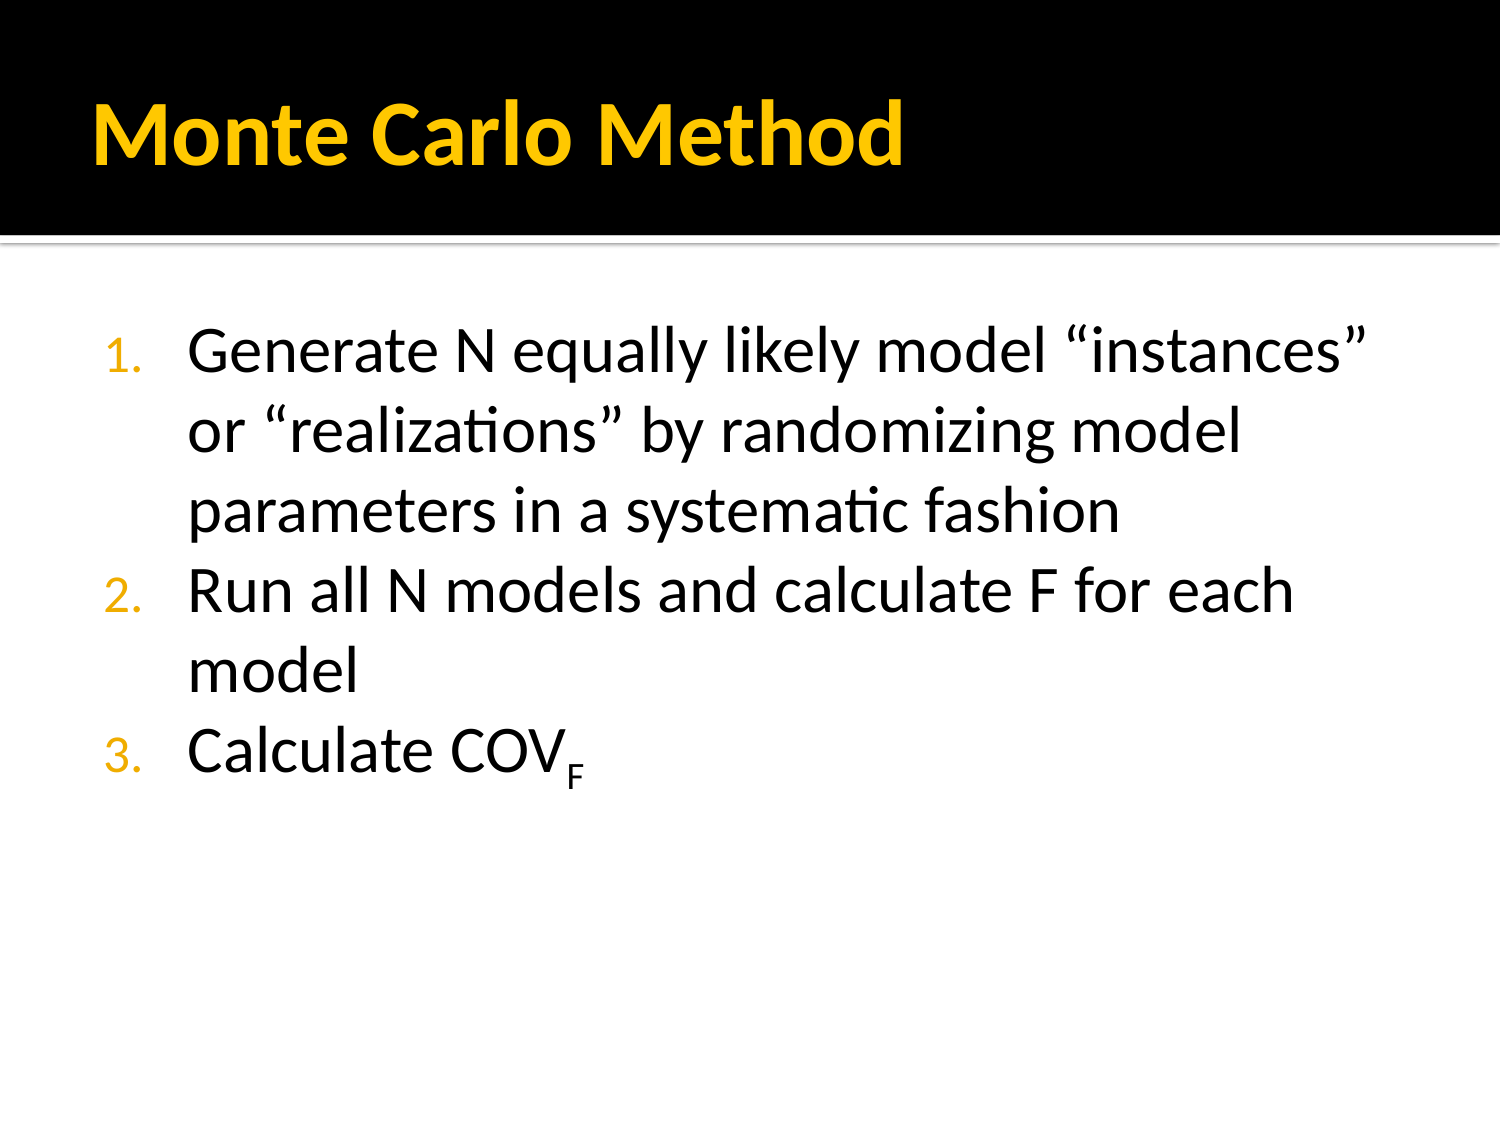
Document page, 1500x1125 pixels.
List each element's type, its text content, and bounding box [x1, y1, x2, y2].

title Monte Carlo Method [75, 25, 1425, 231]
list Generate N equally likely model “instances” or “realizations” by randomizing model parameters in a systematic fashion Run all N models and calculate F for each model Calculate COVF [74, 290, 1426, 1051]
